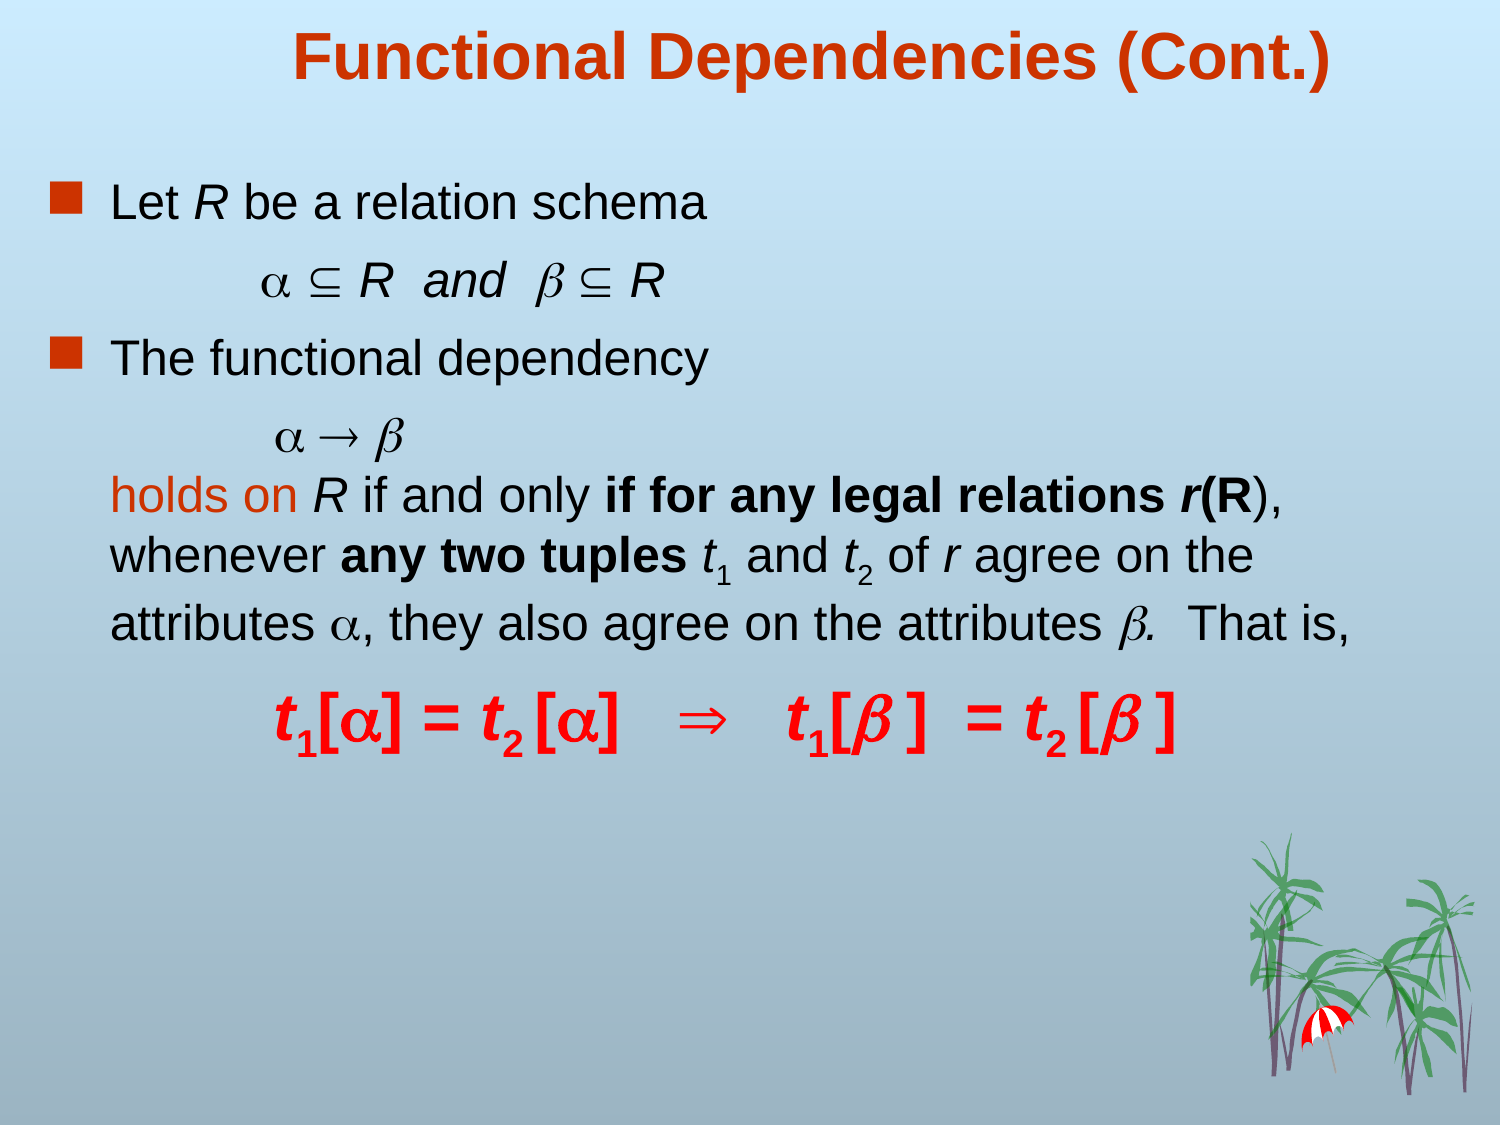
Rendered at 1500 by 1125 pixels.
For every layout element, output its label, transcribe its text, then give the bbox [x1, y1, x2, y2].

title Functional Dependencies (Cont.) [149, 0, 1476, 101]
list Let R be a relation schema   R and   R The functional dependency    holds on R if and only if for any legal relations r(R), whenever any two tuples t1 and t2 of r agree on the attributes , they also agree on the attributes . That is, t1[] = t2 []  t1[ ] = t2 [ ] [38, 162, 1475, 948]
